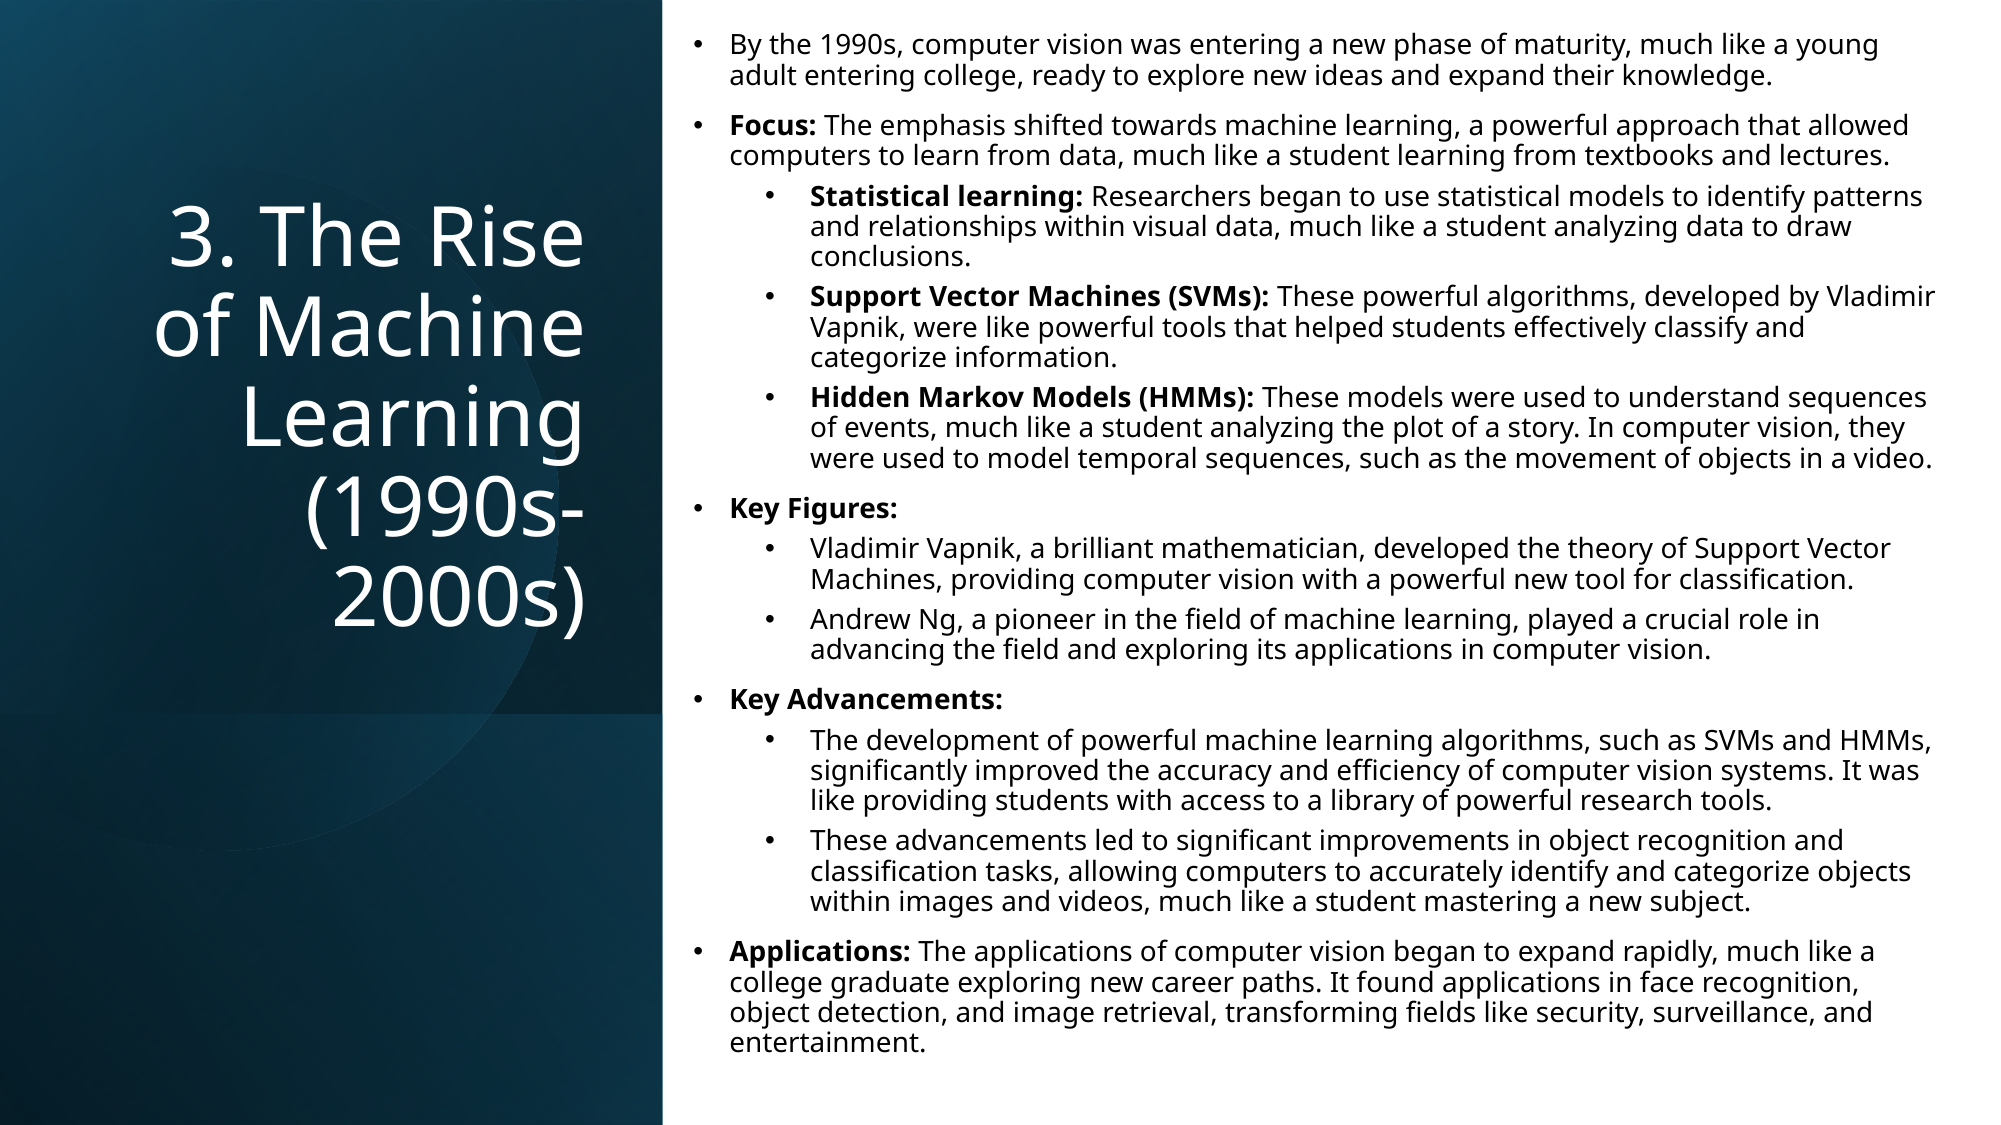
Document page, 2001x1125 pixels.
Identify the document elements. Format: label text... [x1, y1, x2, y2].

text_box [0, 0, 664, 1125]
title 3. The Rise of Machine Learning (1990s-2000s) [76, 96, 602, 652]
list By the 1990s, computer vision was entering a new phase of maturity, much like a young adult entering college, ready to explore new ideas and expand their knowledge. Focus: The emphasis shifted towards machine learning, a powerful approach that allowed computers to learn from data, much like a student learning from textbooks and lectures. Statistical learning: Researchers began to use statistical models to identify patterns and relationships within visual data, much like a student analyzing data to draw conclusions. Support Vector Machines (SVMs): These powerful algorithms, developed by Vladimir Vapnik, were like powerful tools that helped students effectively classify and categorize information. Hidden Markov Models (HMMs): These models were used to understand sequences of events, much like a student analyzing the plot of a story. In computer vision, they were used to model temporal sequences, such as the movement of objects in a video. Key Figures: Vladimir Vapnik, a brilliant mathematician, developed the theory of Support Vector Machines, providing computer vision with a powerful new tool for classification. Andrew Ng, a pioneer in the field of machine learning, played a crucial role in advancing the field and exploring its applications in computer vision. Key Advancements: The development of powerful machine learning algorithms, such as SVMs and HMMs, significantly improved the accuracy and efficiency of computer vision systems. It was like providing students with access to a library of powerful research tools. These advancements led to significant improvements in object recognition and classification tasks, allowing computers to accurately identify and categorize objects within images and videos, much like a student mastering a new subject. Applications: The applications of computer vision began to expand rapidly, much like a college graduate exploring new career paths. It found applications in face recognition, object detection, and image retrieval, transforming fields like security, surveillance, and entertainment. [678, 23, 1959, 1082]
text_box [664, 0, 2000, 1125]
